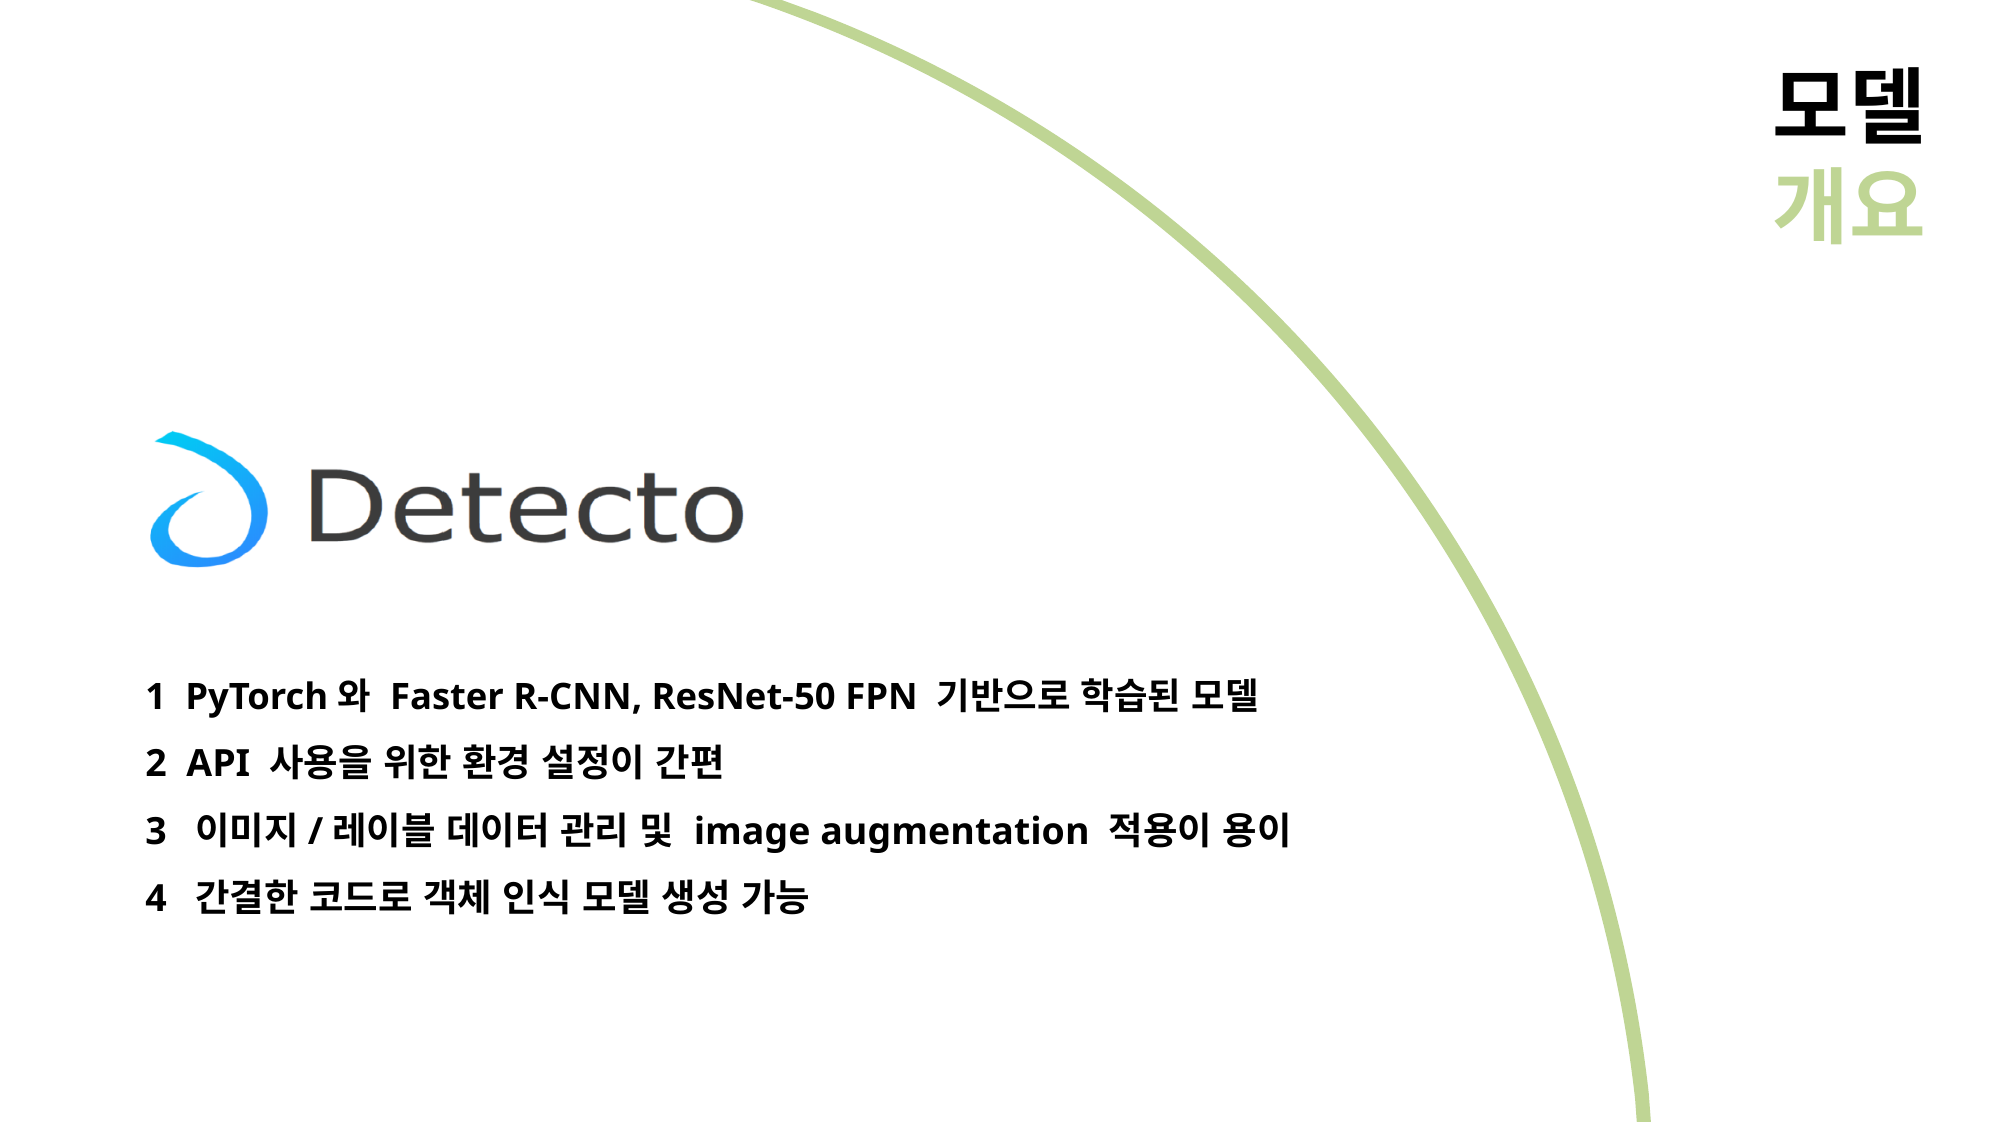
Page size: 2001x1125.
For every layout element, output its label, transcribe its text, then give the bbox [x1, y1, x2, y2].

text_box 모델 개요 [1199, 46, 1941, 256]
picture [130, 420, 758, 577]
text_box 1 PyTorch와 Faster R-CNN, ResNet-50 FPN 기반으로 학습된 모델 2 API 사용을 위한 환경 설정이 간편 3 이미지/레이블 데이터 관리 및 image augmentation 적용이 용이 4 간결한 코드로 객체 인식 모델 생성 가능 [130, 643, 1362, 927]
